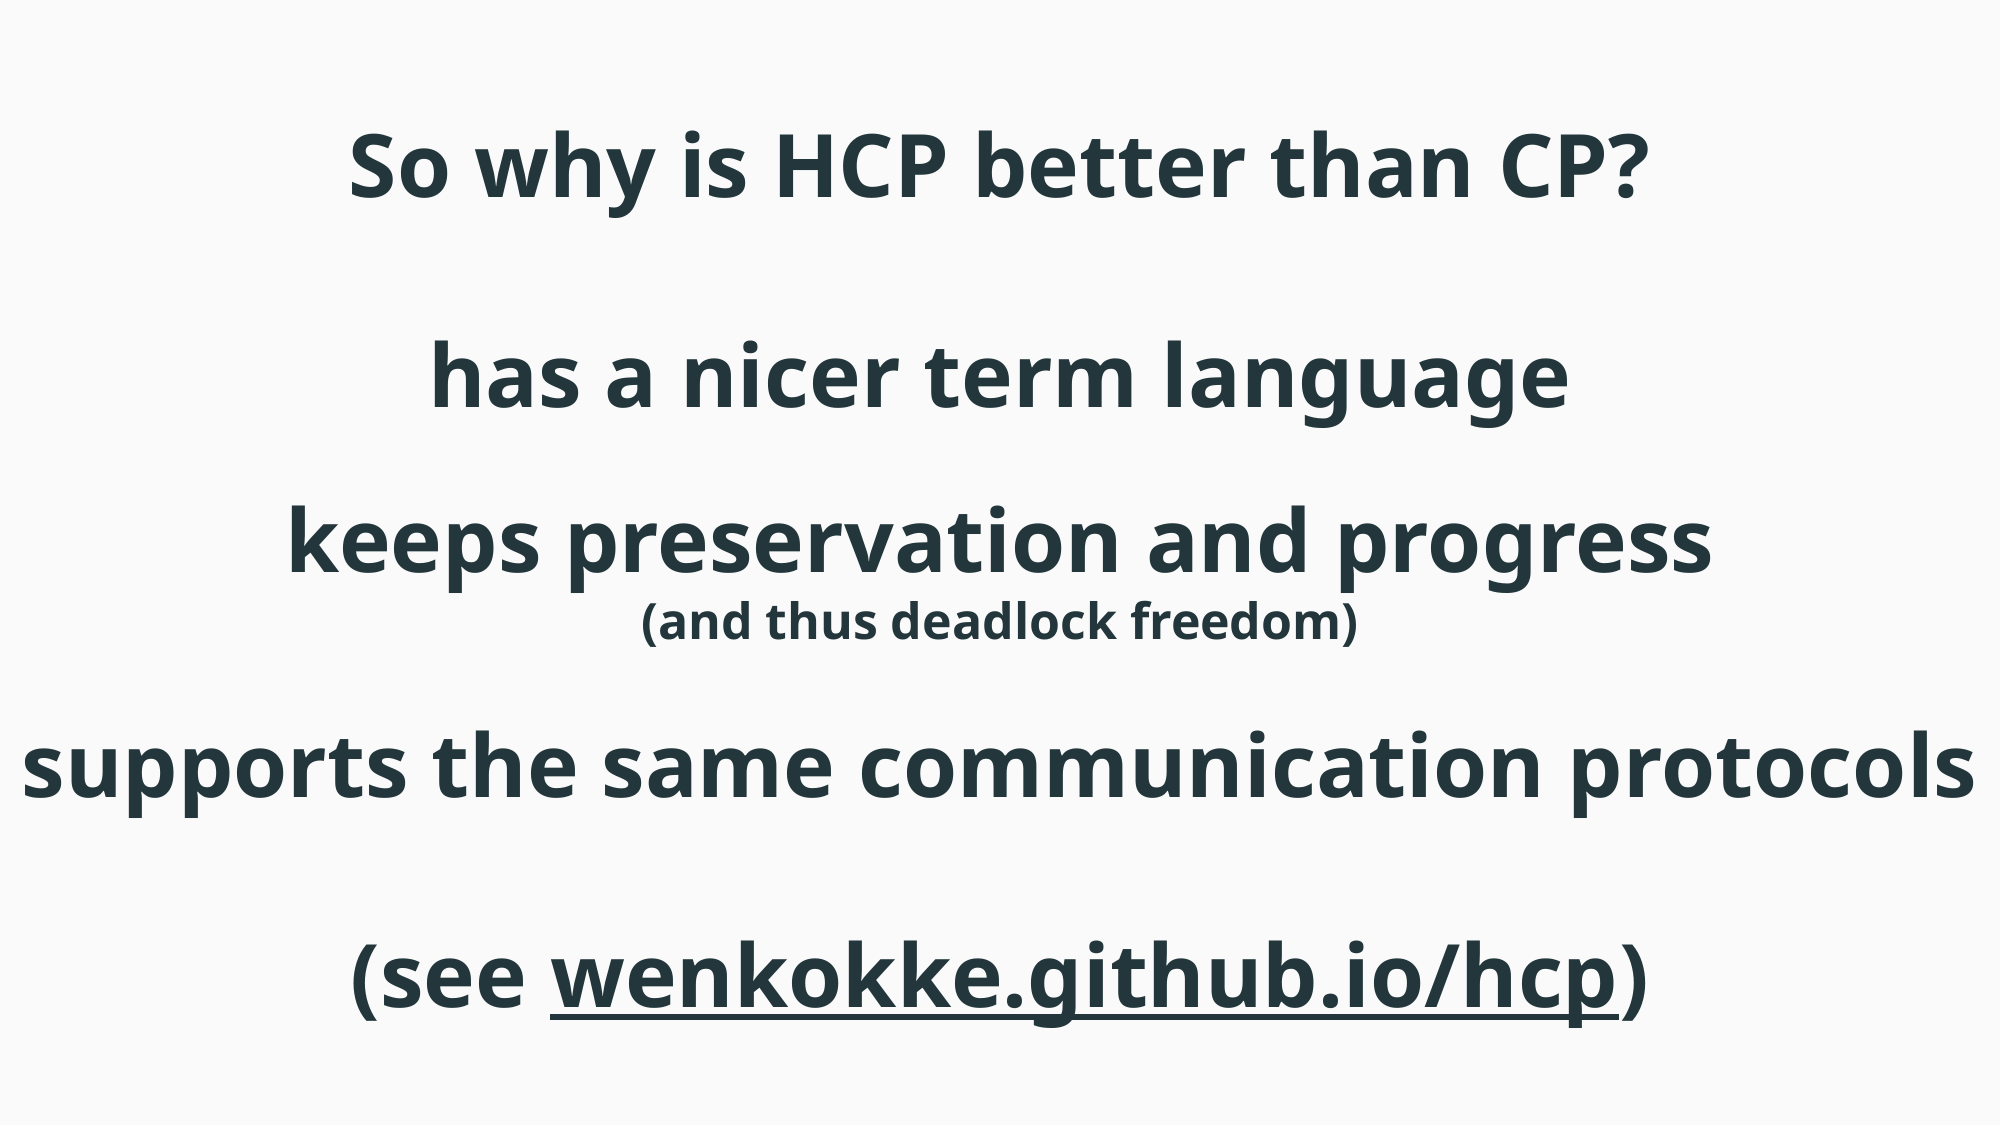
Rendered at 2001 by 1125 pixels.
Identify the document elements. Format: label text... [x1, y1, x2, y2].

text_box So why is HCP better than CP? has a nicer term language keeps preservation and progress (and thus deadlock freedom) supports the same communication protocols (see wenkokke.github.io/hcp) [0, 102, 2000, 1033]
